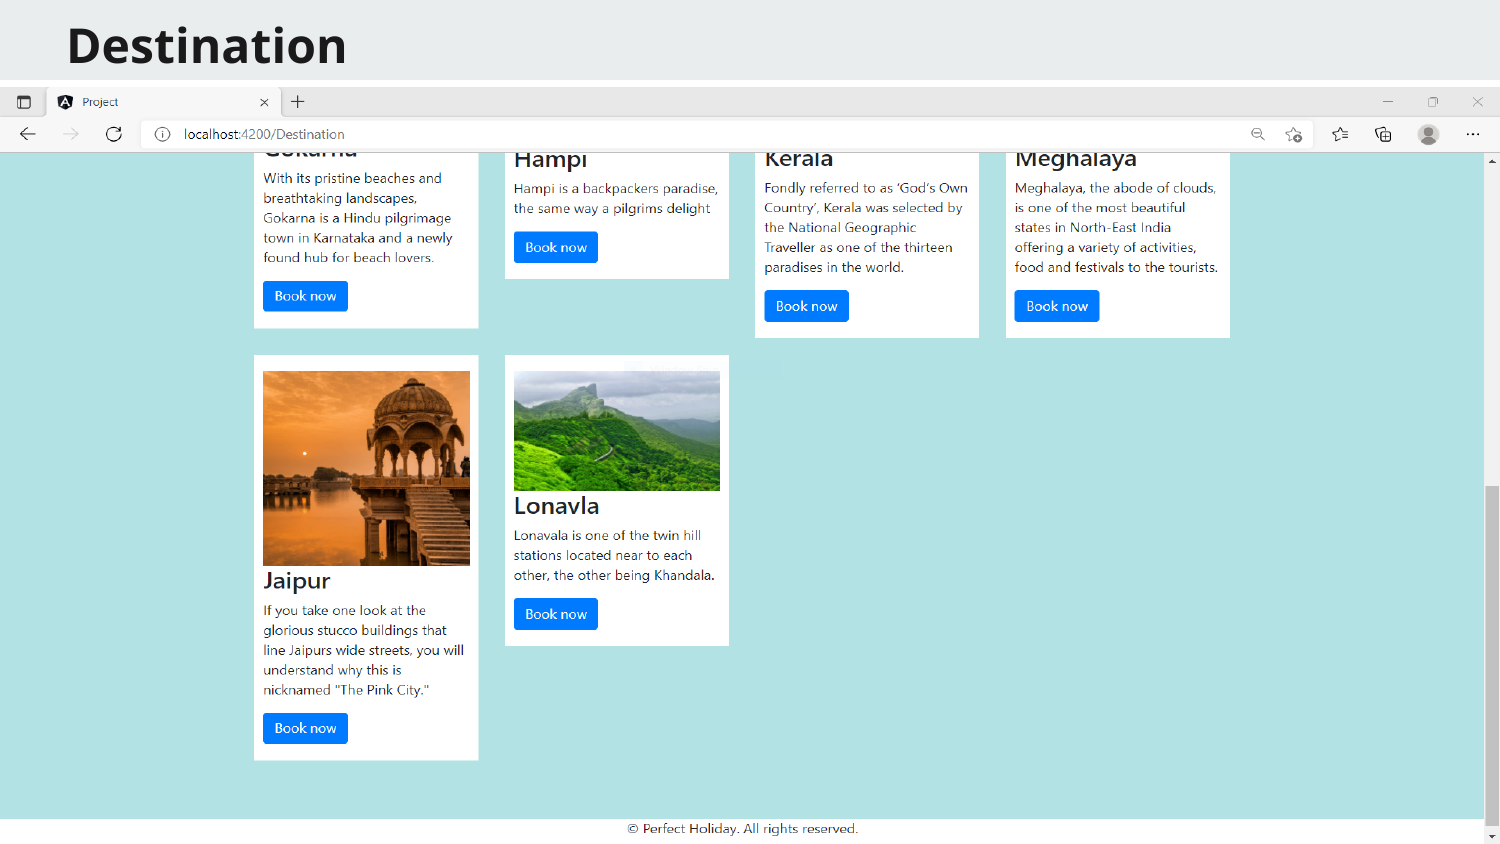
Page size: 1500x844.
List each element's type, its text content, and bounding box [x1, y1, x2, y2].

picture [0, 87, 1500, 844]
title Destination [51, 0, 1449, 86]
